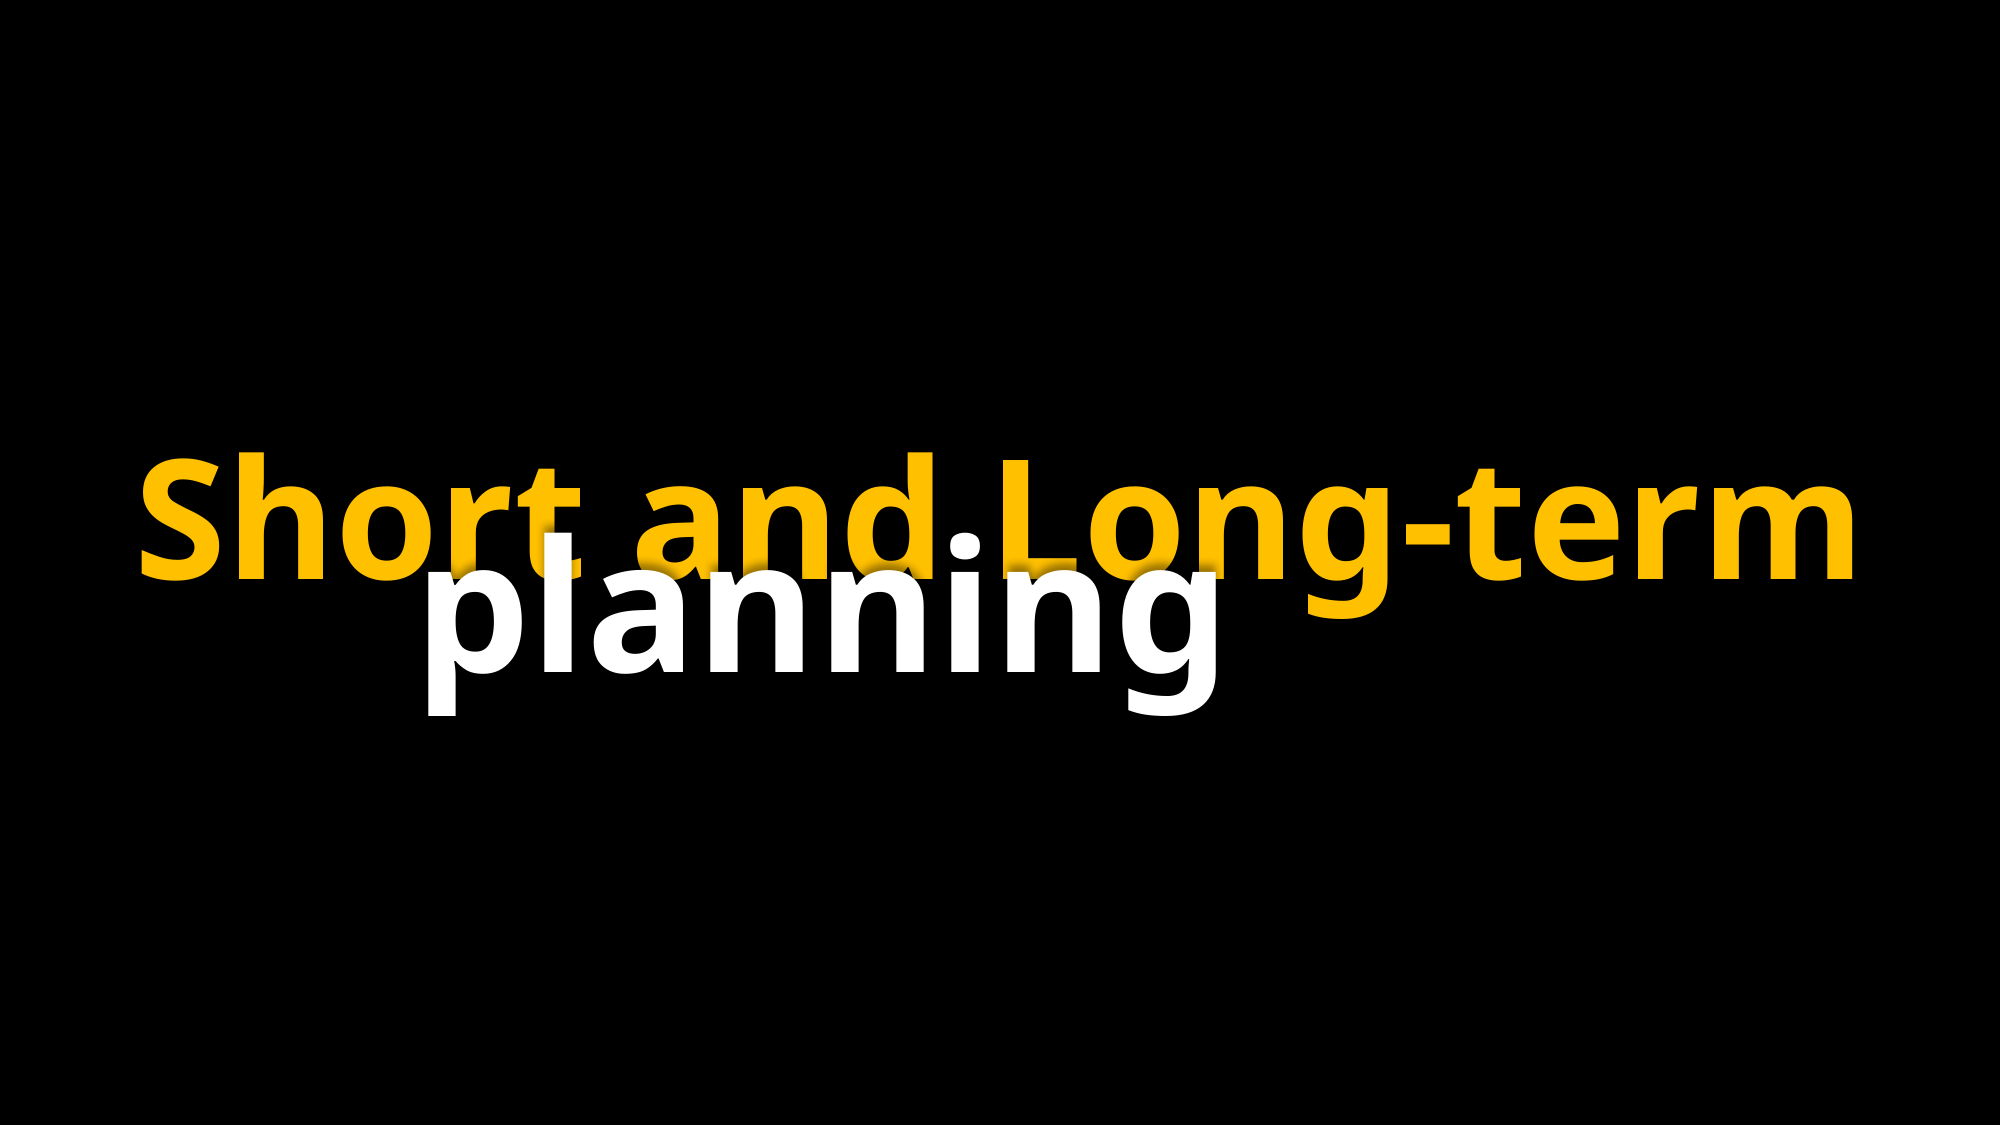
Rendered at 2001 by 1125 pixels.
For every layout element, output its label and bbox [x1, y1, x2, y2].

text_box [0, 405, 2000, 720]
